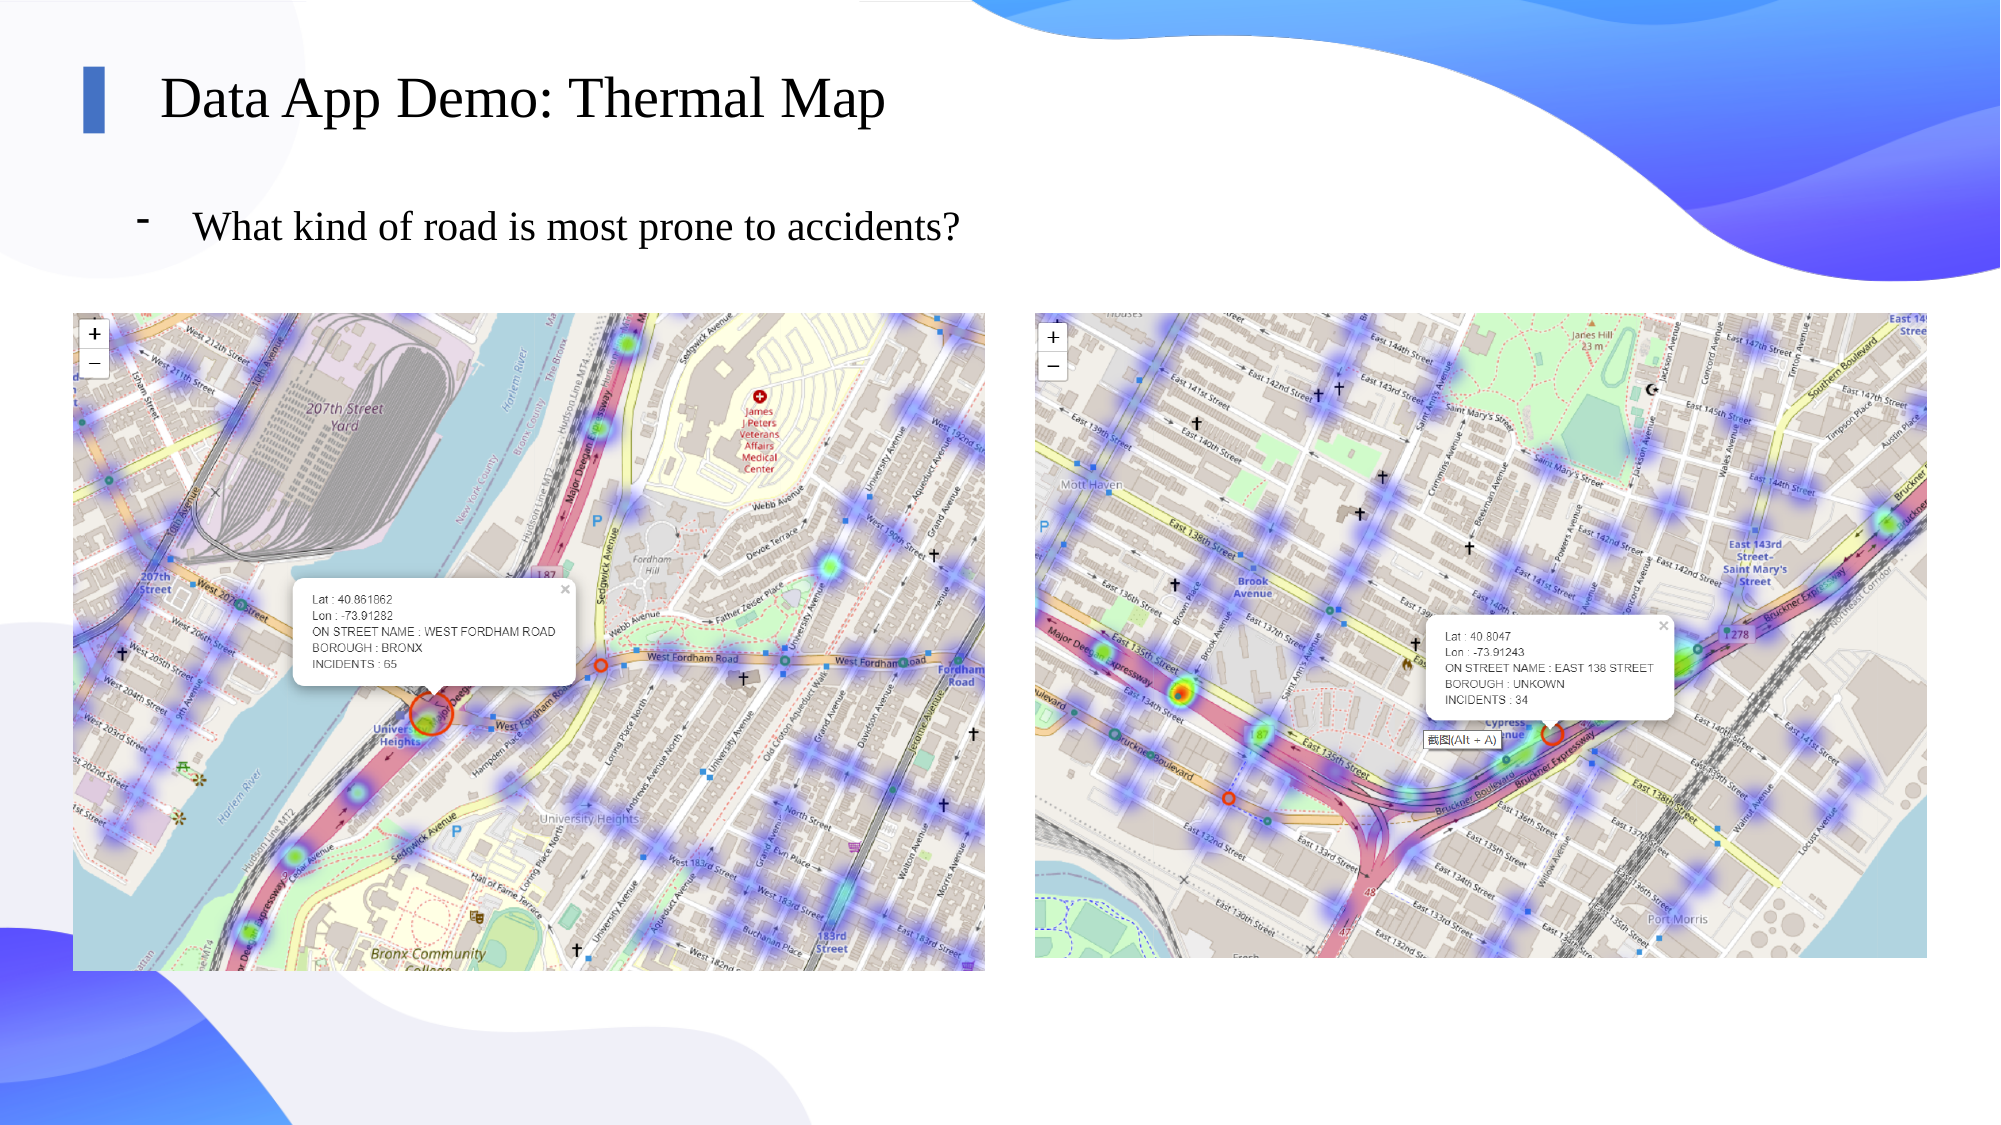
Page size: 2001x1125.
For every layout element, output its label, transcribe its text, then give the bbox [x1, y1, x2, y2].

text_box What kind of road is most prone to accidents? [102, 166, 1263, 287]
list Data App Demo: Thermal Map [145, 60, 1100, 139]
picture [0, 0, 2000, 1125]
